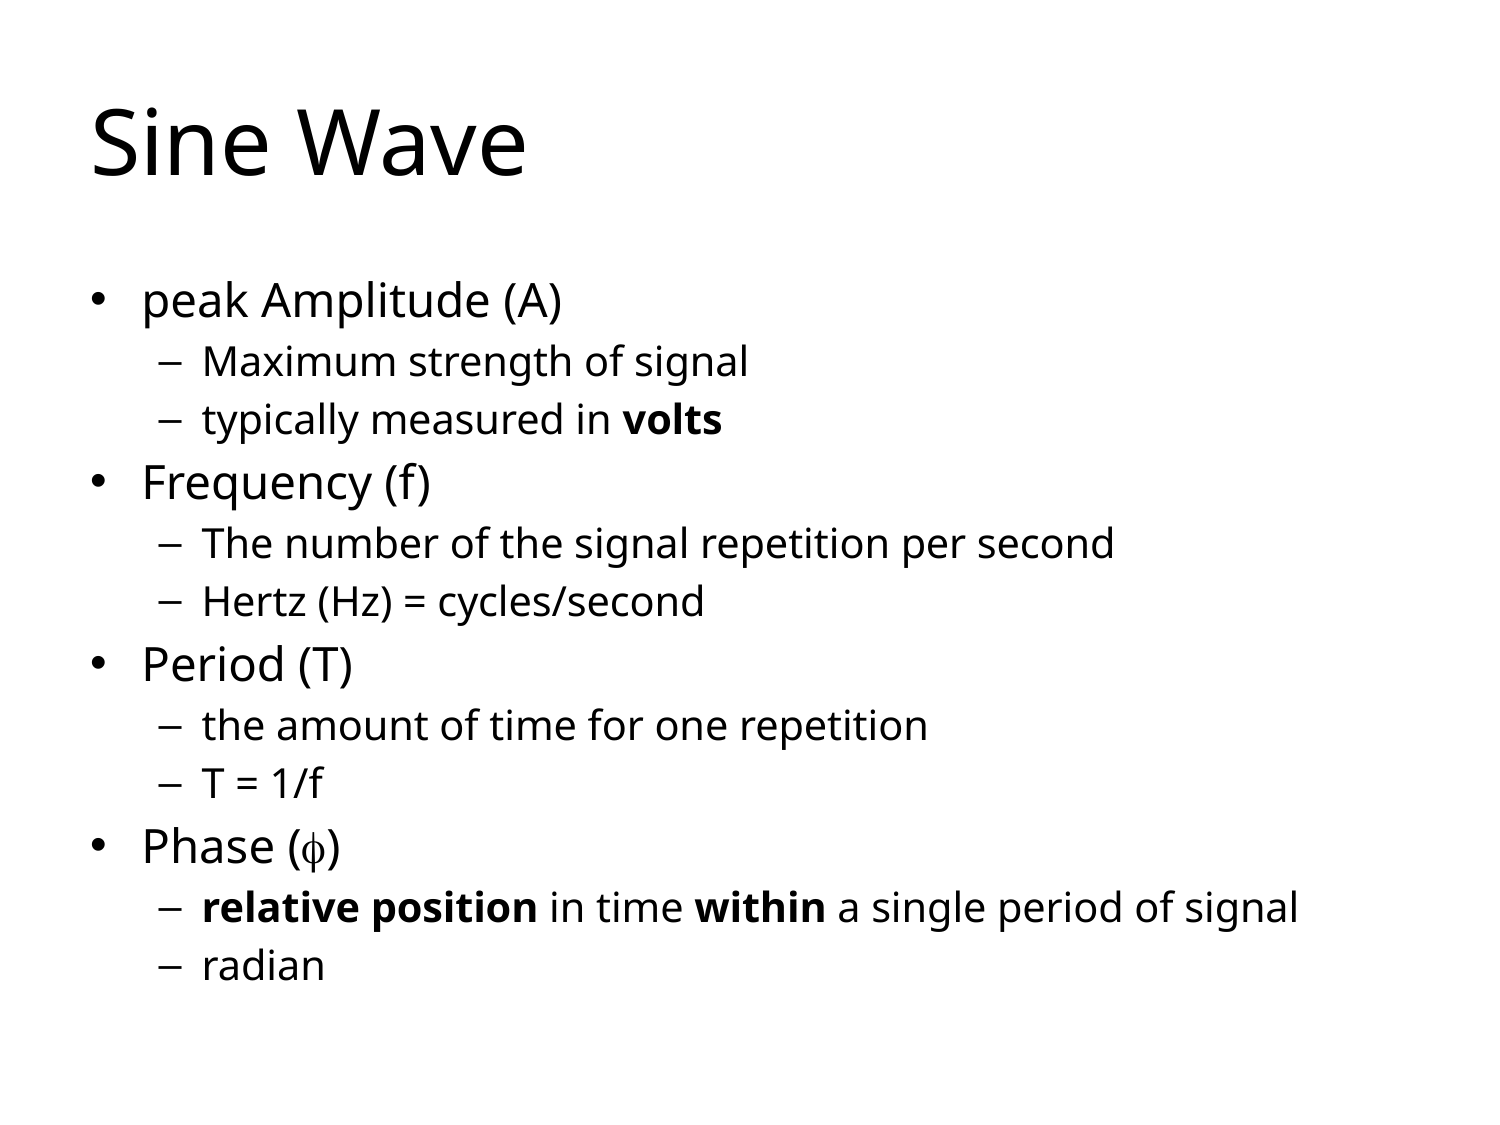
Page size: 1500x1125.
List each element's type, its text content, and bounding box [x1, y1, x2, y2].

list peak Amplitude (A) Maximum strength of signal typically measured in volts Frequency (f) The number of the signal repetition per second Hertz (Hz) = cycles/second Period (T) the amount of time for one repetition T = 1/f Phase () relative position in time within a single period of signal radian [75, 262, 1425, 1005]
title Sine Wave [75, 45, 1425, 233]
